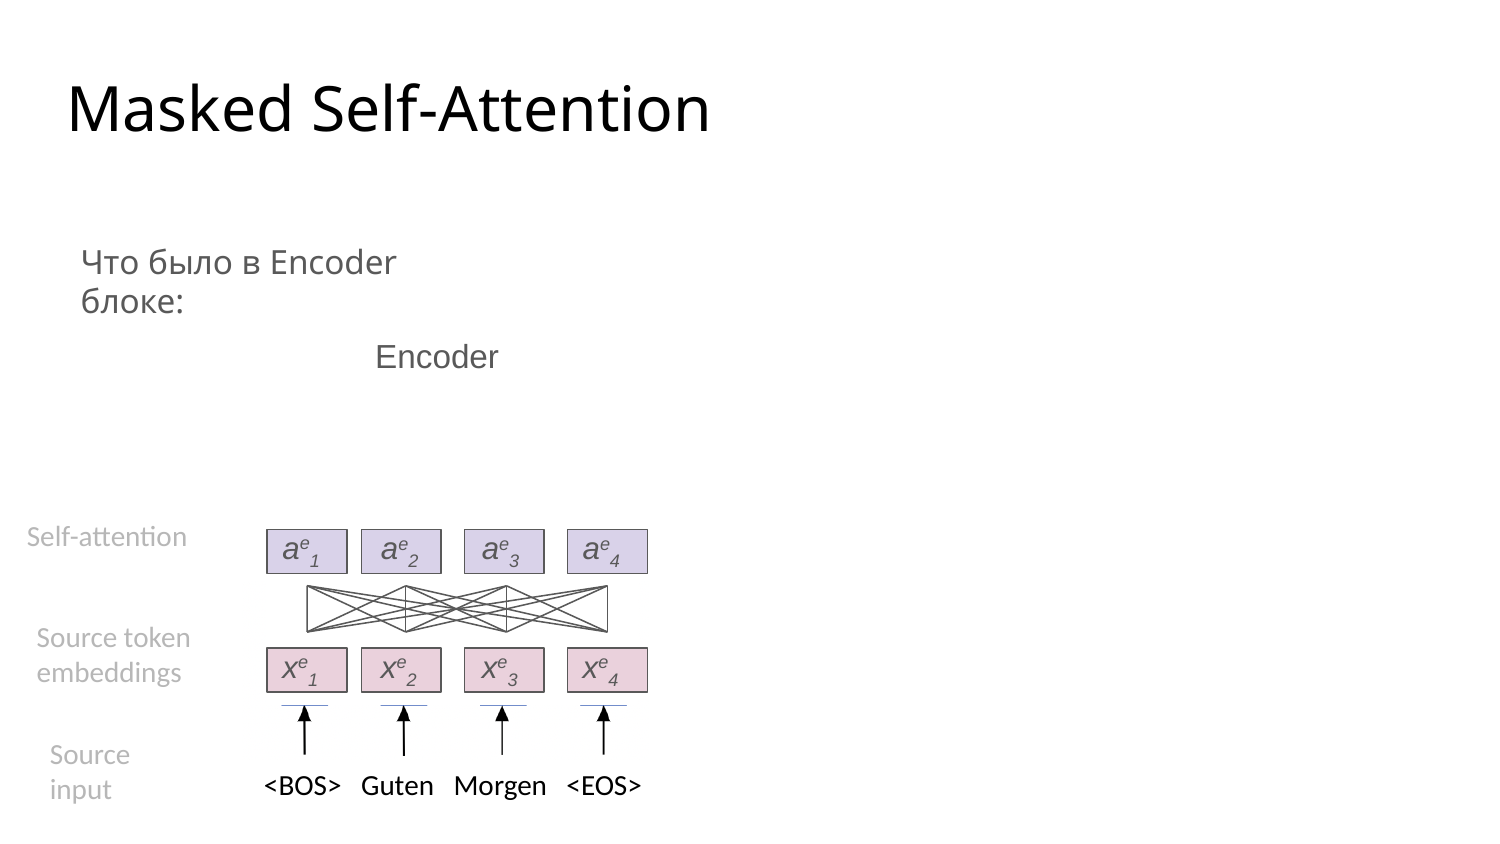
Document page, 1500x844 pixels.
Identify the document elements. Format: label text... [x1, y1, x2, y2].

text_box ae3 [466, 513, 547, 577]
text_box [306, 581, 403, 633]
text_box Source input [34, 727, 160, 813]
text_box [506, 581, 607, 633]
text_box ae2 [365, 513, 446, 577]
text_box [268, 459, 637, 577]
text_box Self-attention [11, 509, 243, 560]
text_box ae4 [567, 513, 648, 580]
text_box <BOS> Guten Morgen <EOS> [242, 759, 709, 844]
title Masked Self-Attention [51, 54, 1449, 149]
text_box Encoder [360, 319, 591, 390]
text_box [361, 529, 365, 574]
picture [242, 581, 649, 760]
text_box ae1 [267, 513, 347, 579]
text_box Source token embeddings [21, 610, 216, 696]
text_box Что было в Encoder блоке: [65, 225, 521, 336]
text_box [405, 581, 504, 633]
